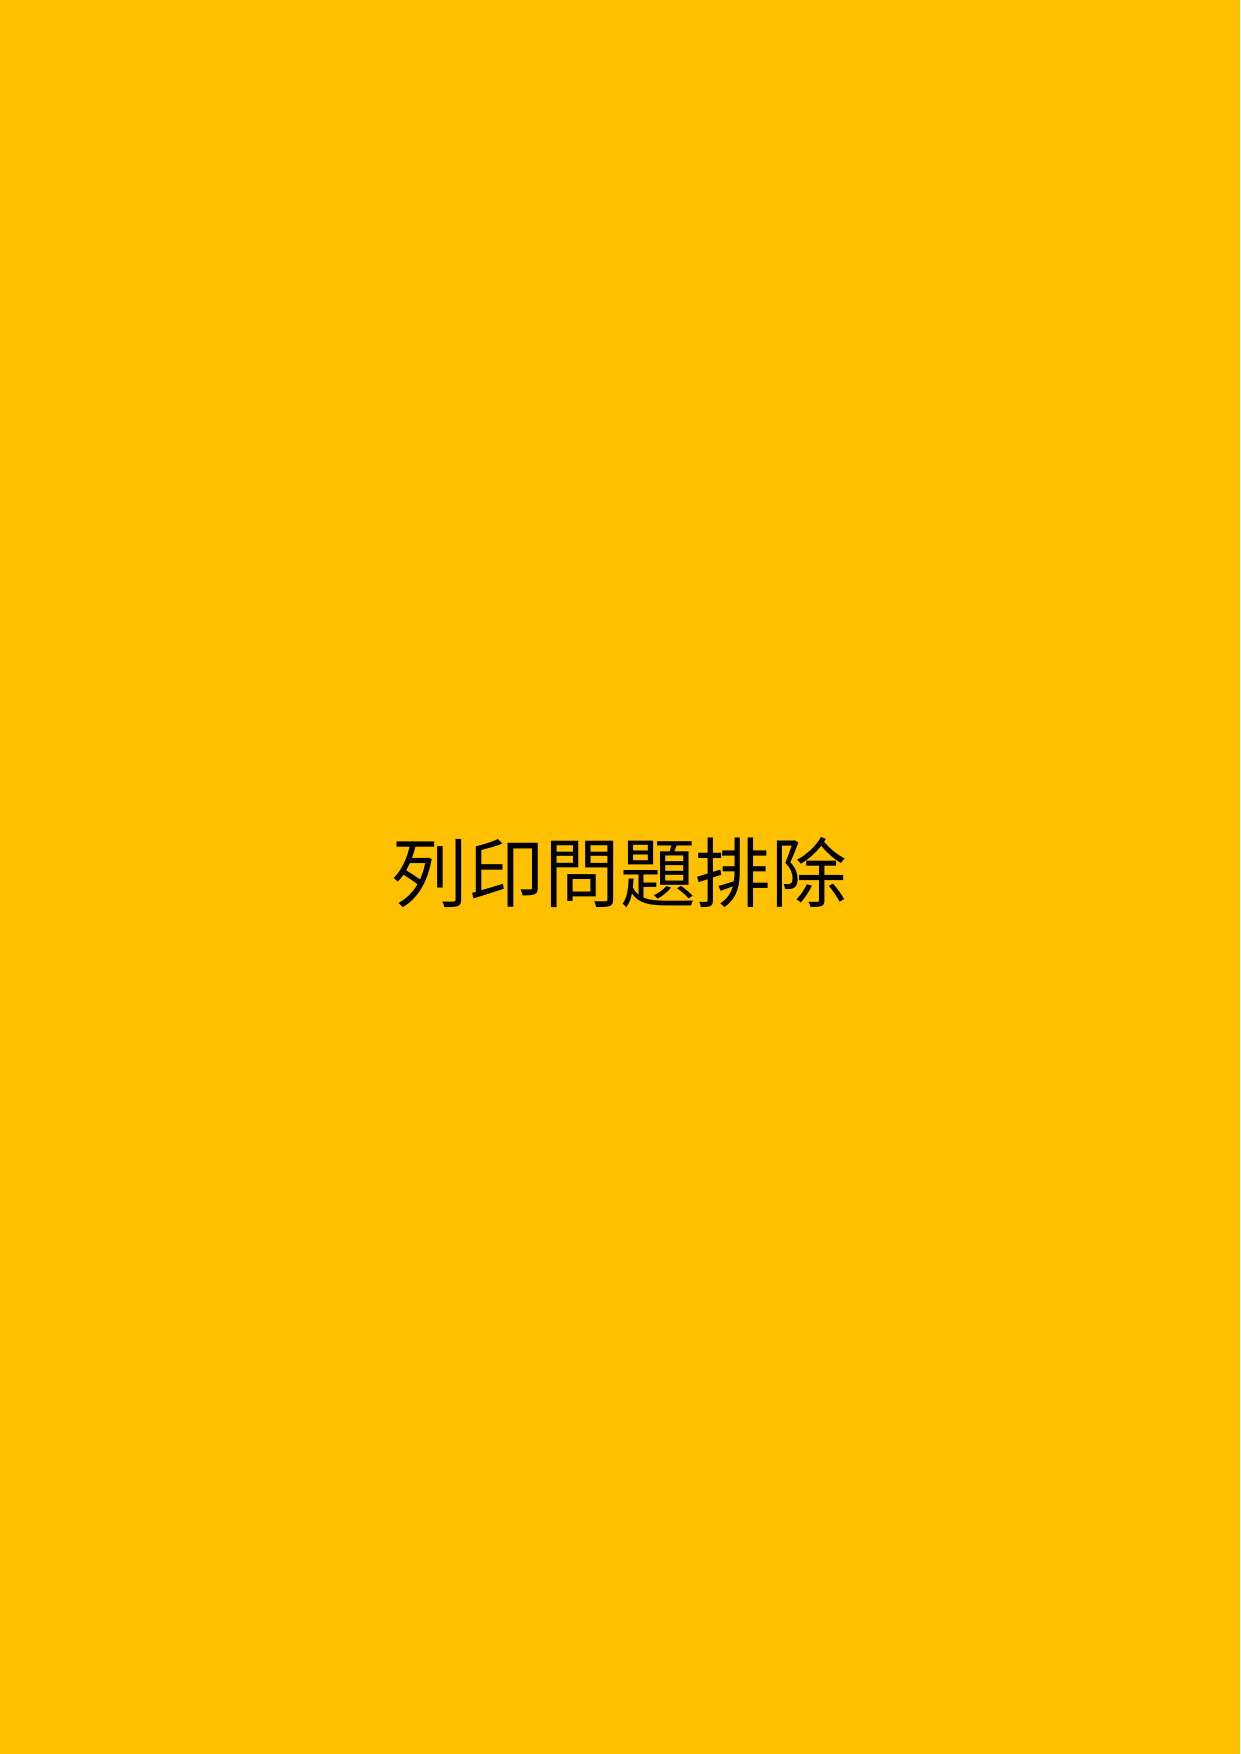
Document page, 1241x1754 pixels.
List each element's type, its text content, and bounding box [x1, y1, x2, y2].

title 列印問題排除 [85, 707, 1155, 1047]
